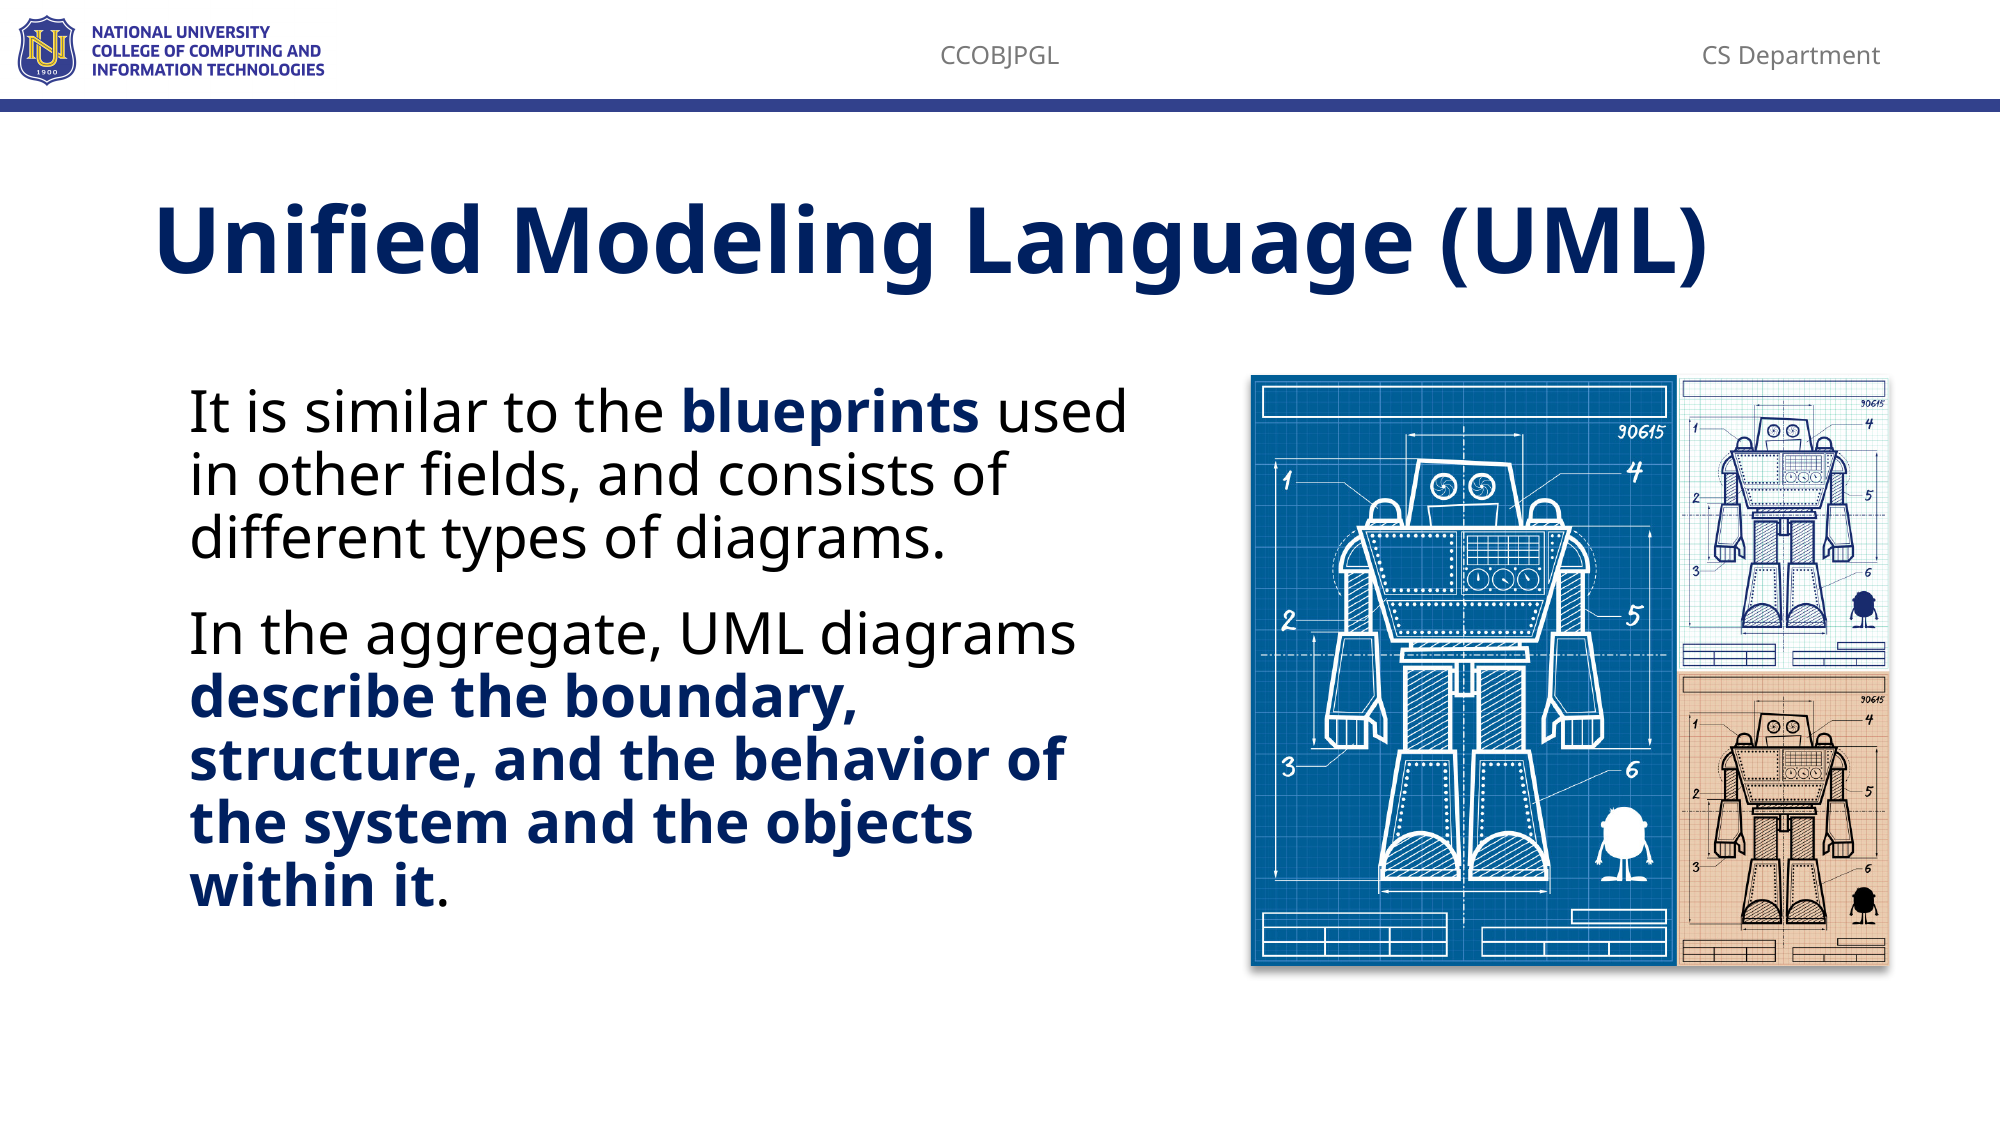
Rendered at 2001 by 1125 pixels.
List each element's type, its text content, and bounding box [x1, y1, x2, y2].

picture [0, 0, 337, 99]
picture [1250, 374, 1890, 967]
title Unified Modeling Language (UML) [137, 135, 1863, 353]
text_box It is similar to the blueprints used in other fields, and consists of different types of diagrams. In the aggregate, UML diagrams describe the boundary, structure, and the behavior of the system and the objects within it. [137, 375, 1145, 1089]
